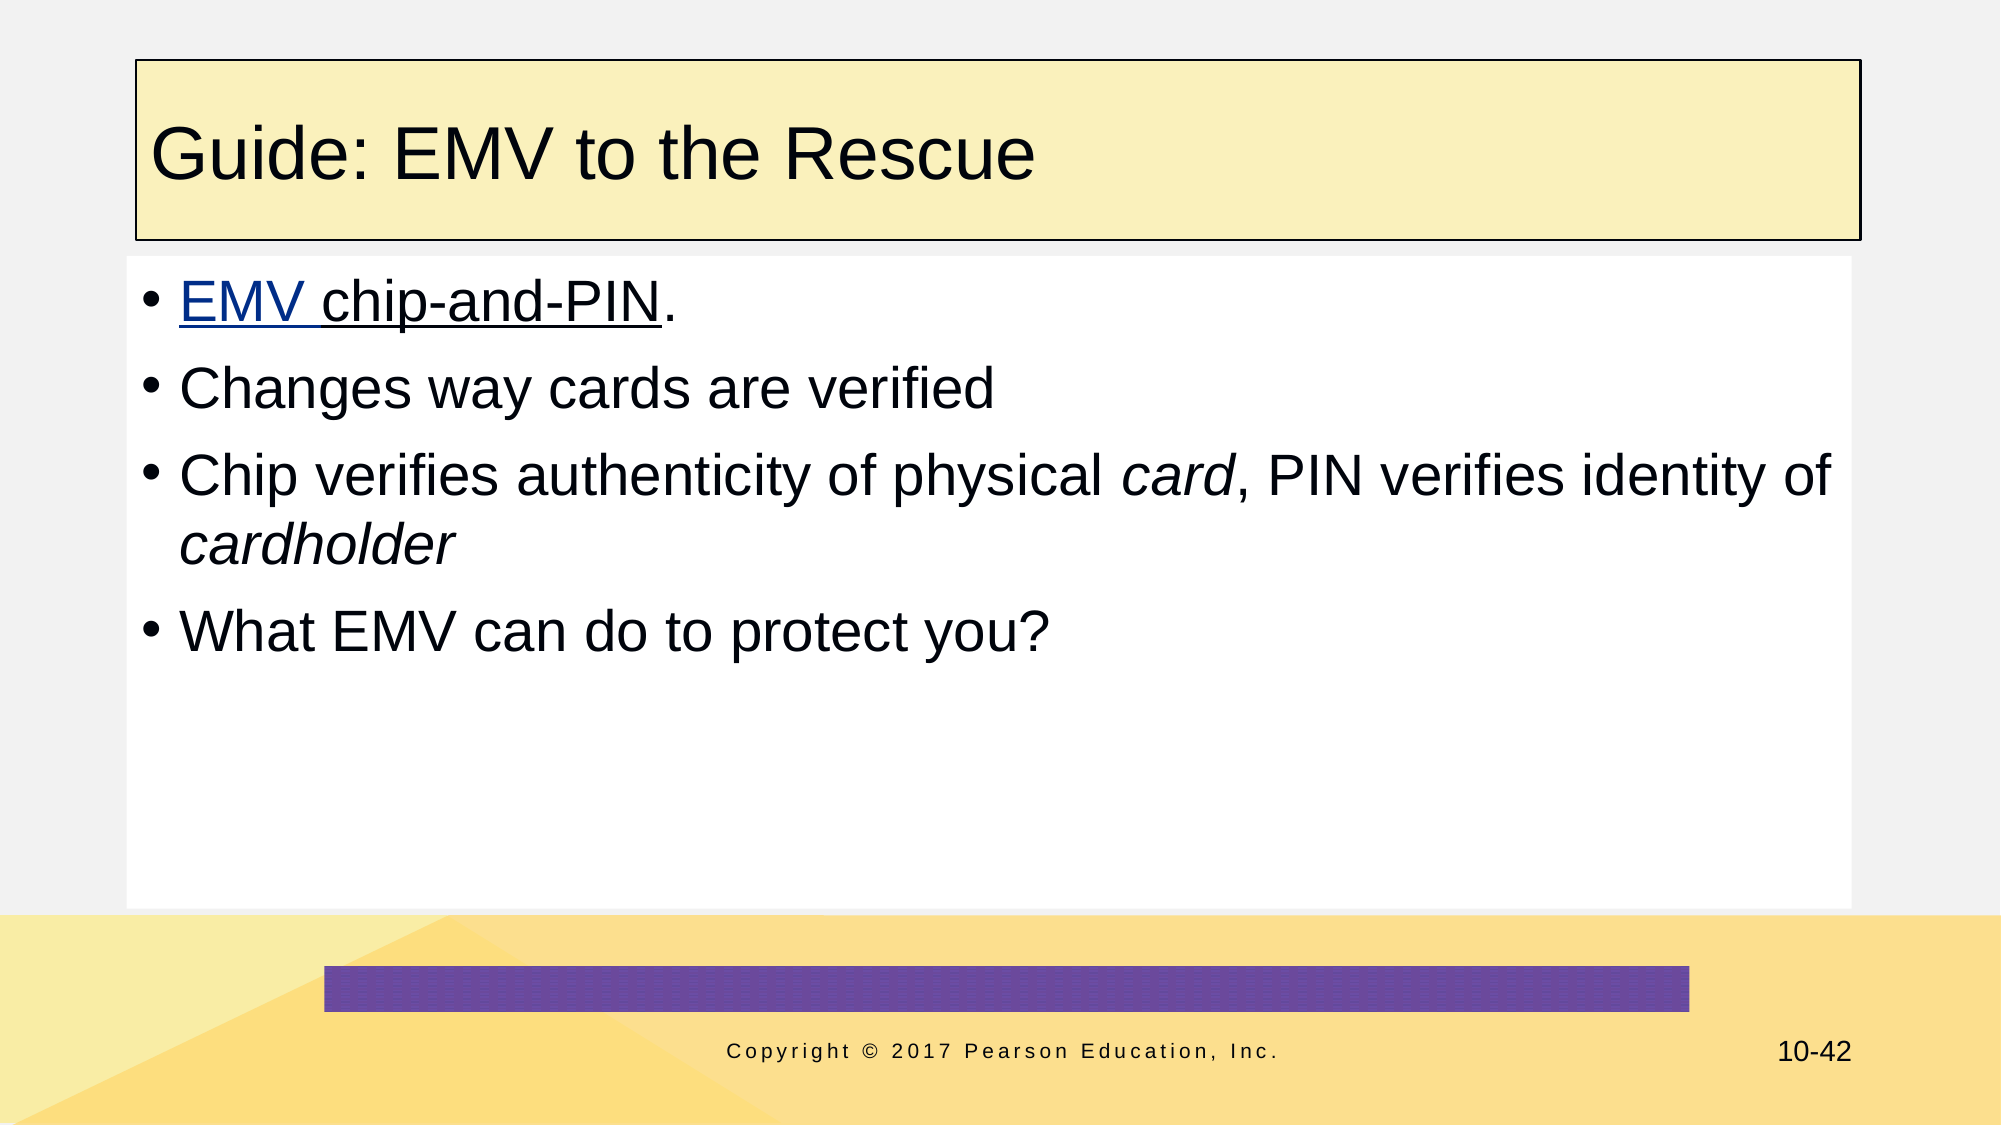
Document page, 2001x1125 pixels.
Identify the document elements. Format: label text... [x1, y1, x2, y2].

title Guide: EMV to the Rescue [135, 59, 1862, 241]
list EMV chip-and-PIN. Changes way cards are verified Chip verifies authenticity of physical card, PIN verifies identity of cardholder What EMV can do to protect you? [126, 255, 1852, 909]
footer Copyright © 2017 Pearson Education, Inc. [326, 1025, 1677, 1075]
